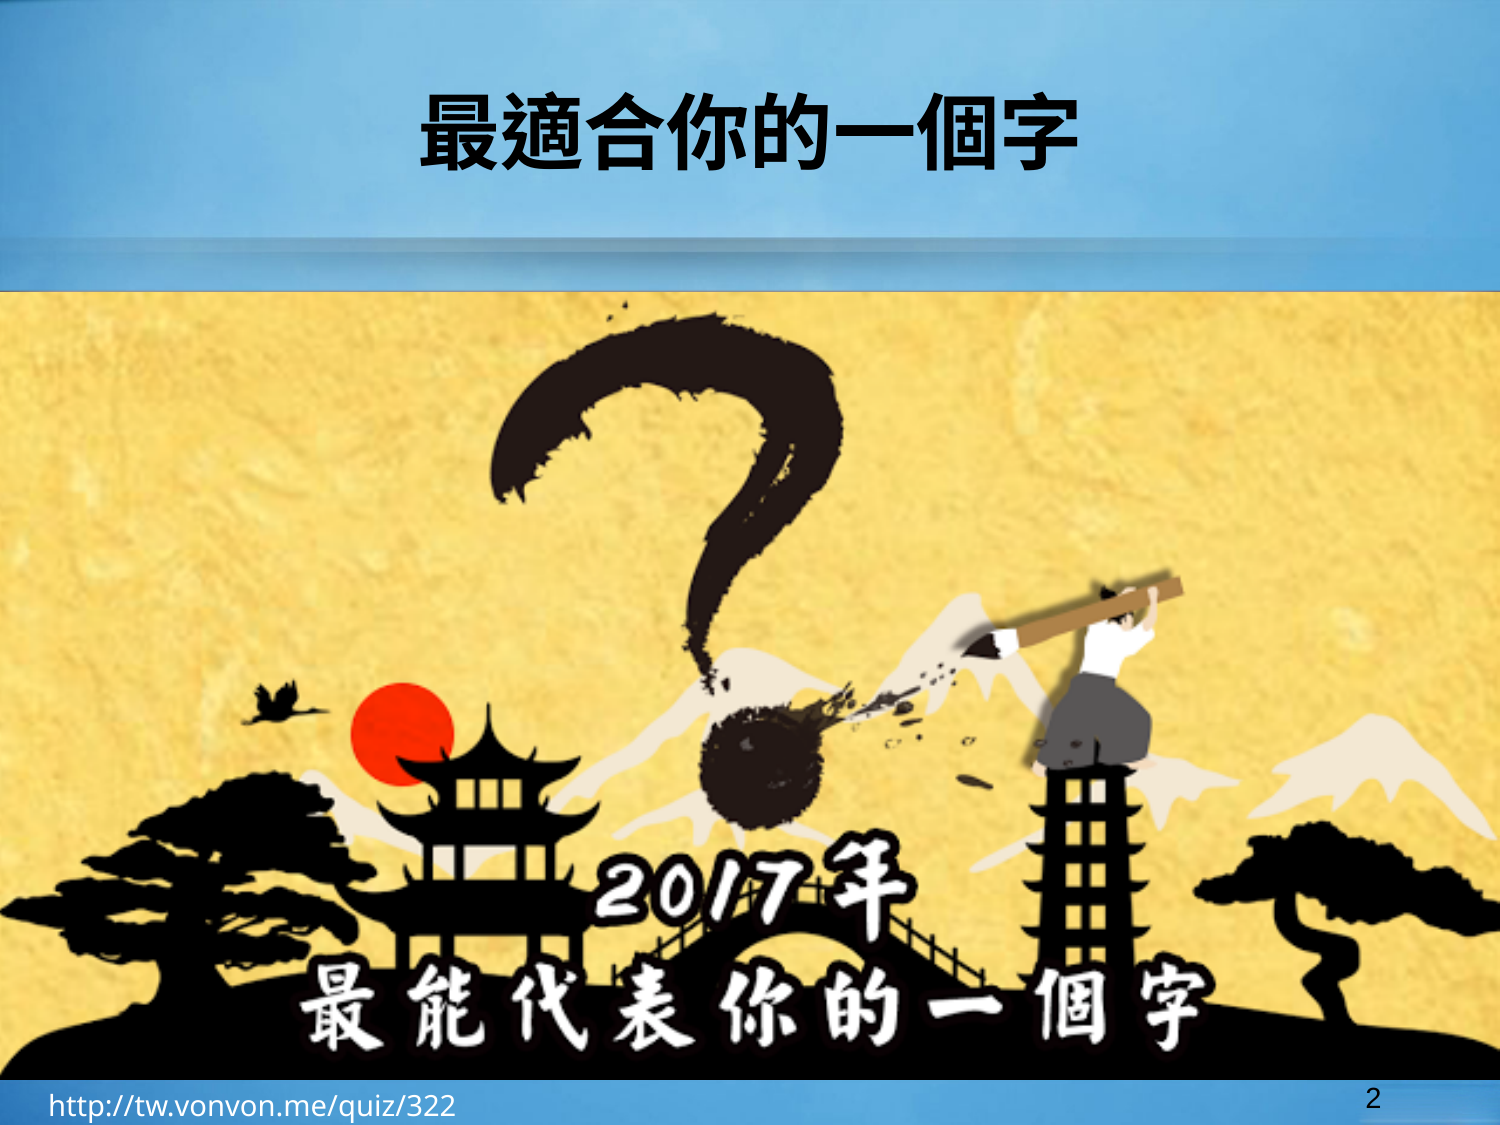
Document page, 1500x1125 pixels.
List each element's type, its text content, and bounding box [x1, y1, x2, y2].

title 最適合你的一個字 [78, 27, 1422, 232]
subtitle http://tw.vonvon.me/quiz/322 [3, 1089, 1374, 1125]
slide_number ‹#› [1350, 1090, 1488, 1118]
picture [0, 0, 1500, 1125]
